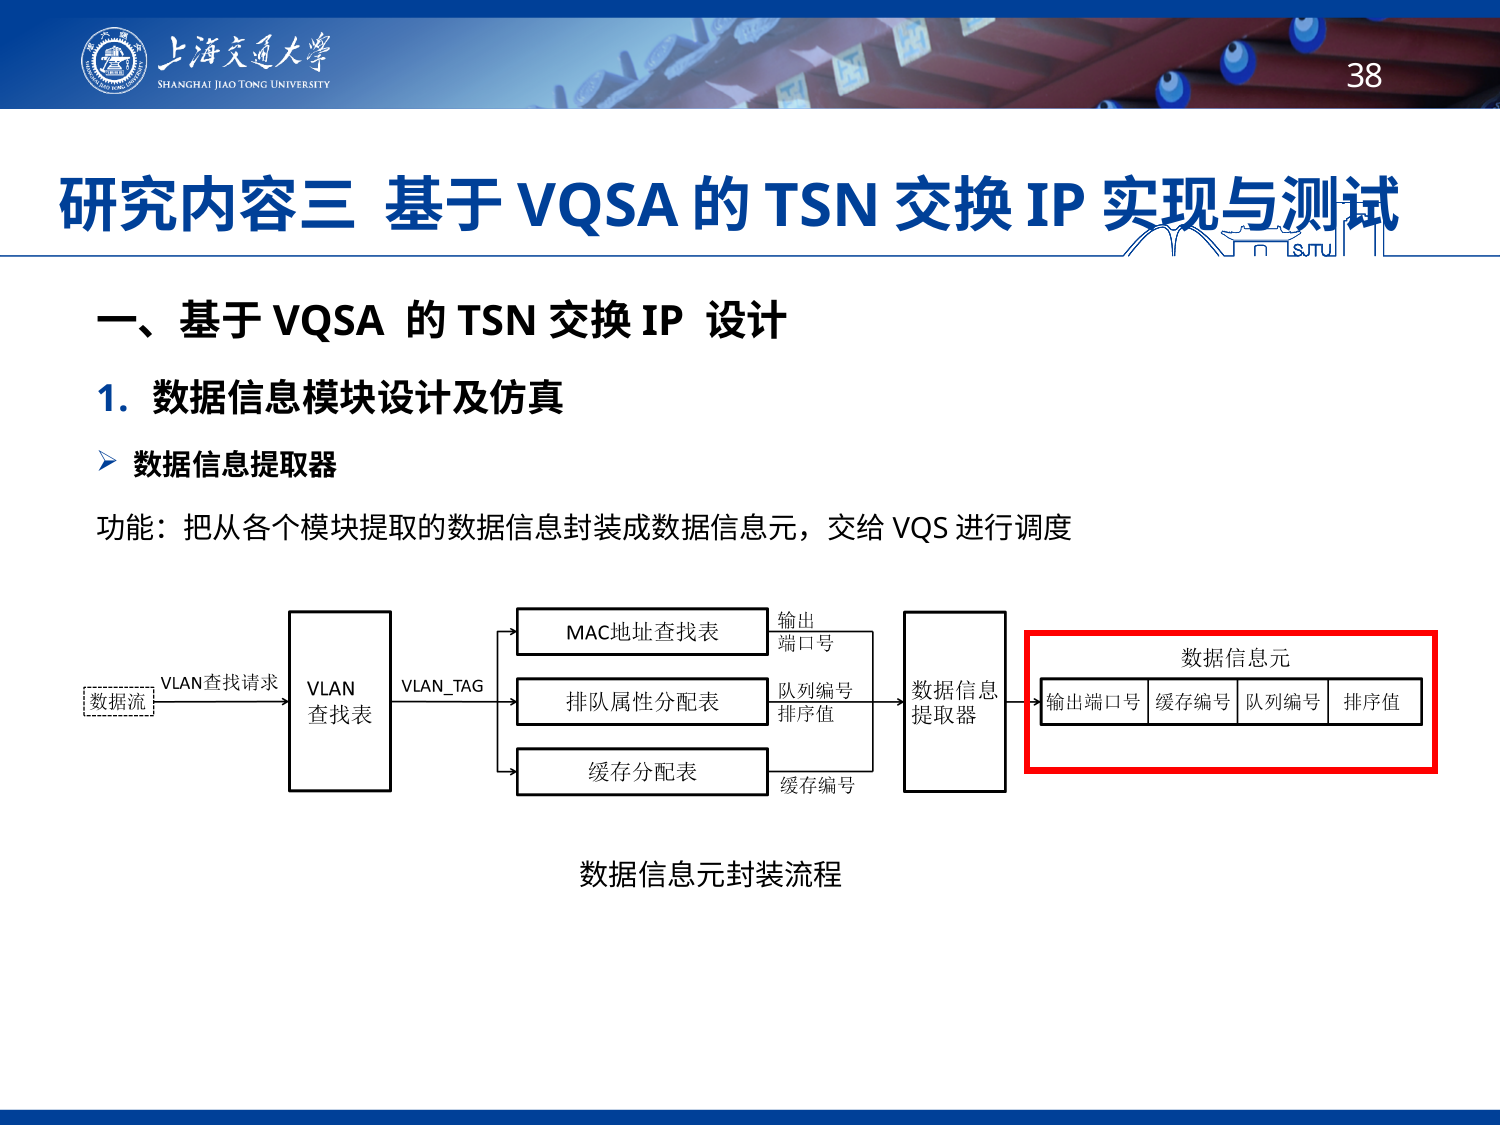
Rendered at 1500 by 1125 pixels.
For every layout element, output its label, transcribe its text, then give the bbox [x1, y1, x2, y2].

text_box 数据信息元封装流程 [565, 848, 859, 899]
picture [0, 18, 1500, 109]
text_box [1423, 632, 1436, 771]
text_box 一、基于VQSA 的TSN交换IP 设计 数据信息模块设计及仿真 数据信息提取器 功能：把从各个模块提取的数据信息封装成数据信息元，交给VQS进行调度 [80, 276, 1158, 601]
picture [76, 601, 1423, 818]
title 研究内容三 基于VQSA的TSN交换IP实现与测试 [43, 160, 1447, 255]
slide_number 38 [1331, 46, 1500, 107]
